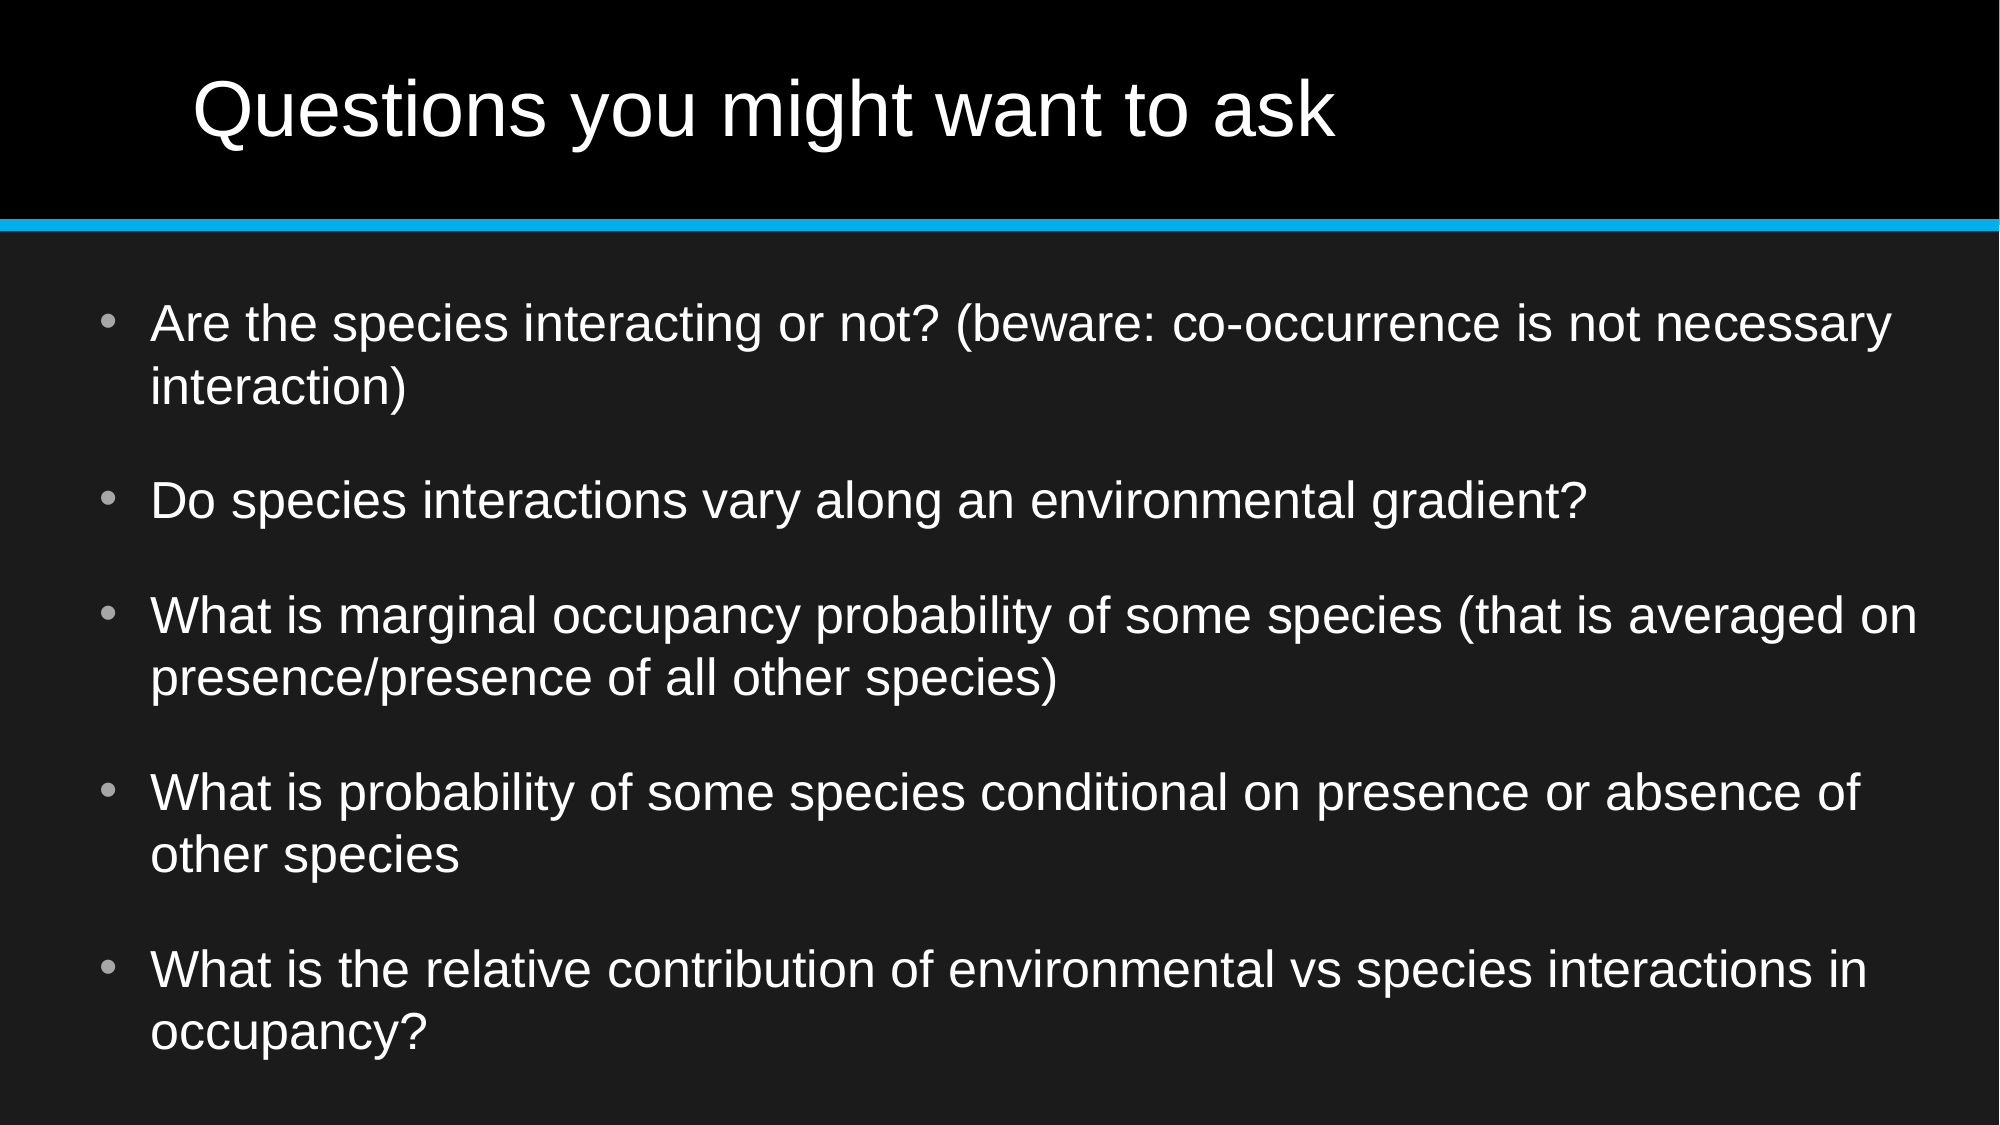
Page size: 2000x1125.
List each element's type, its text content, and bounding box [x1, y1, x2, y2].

title Questions you might want to ask [174, 20, 1825, 201]
list Are the species interacting or not? (beware: co-occurrence is not necessary interaction) Do species interactions vary along an environmental gradient? What is marginal occupancy probability of some species (that is averaged on presence/presence of all other species) What is probability of some species conditional on presence or absence of other species What is the relative contribution of environmental vs species interactions in occupancy? [82, 281, 1950, 1084]
